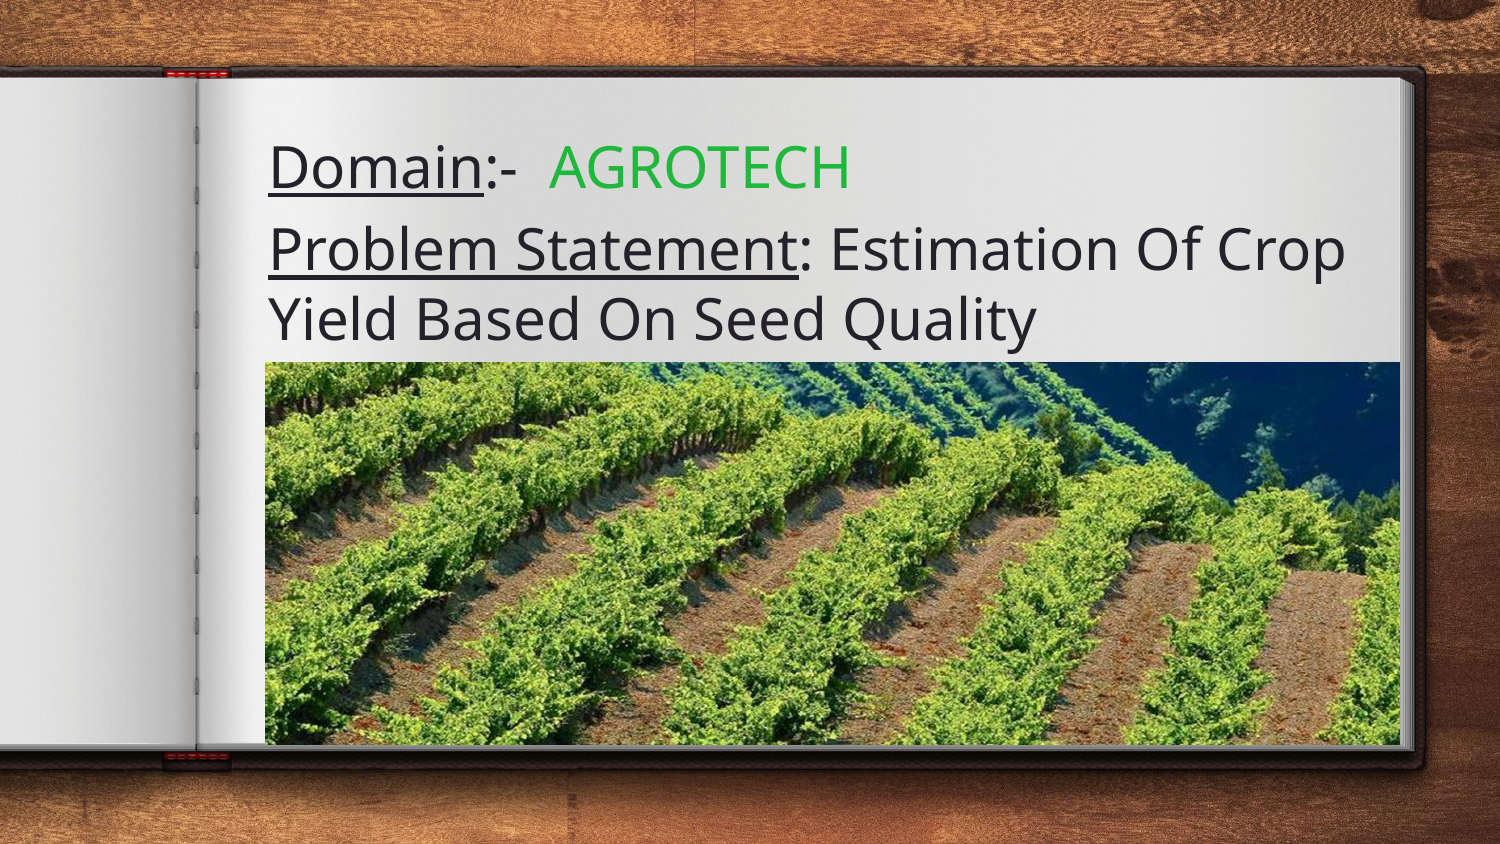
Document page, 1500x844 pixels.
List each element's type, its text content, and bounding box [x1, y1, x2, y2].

subtitle Domain:- AGROTECH Problem Statement: Estimation Of Crop Yield Based On Seed Quality [253, 114, 1365, 706]
picture [0, 0, 1500, 844]
